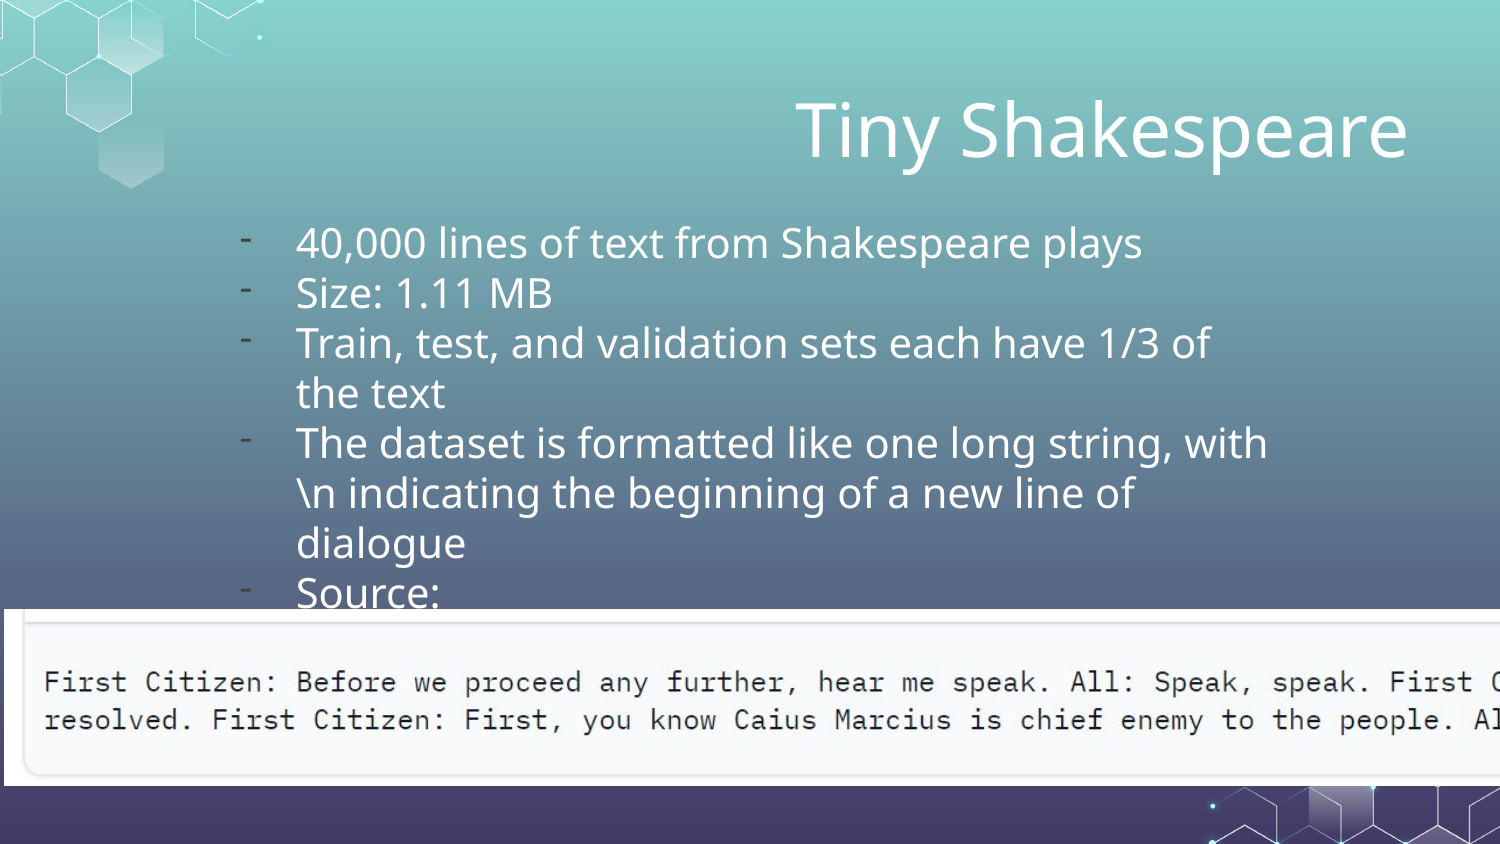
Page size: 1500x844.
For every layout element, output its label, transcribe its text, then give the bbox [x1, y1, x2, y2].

picture [3, 609, 1500, 844]
subtitle 40,000 lines of text from Shakespeare plays Size: 1.11 MB Train, test, and validation sets each have 1/3 of the text The dataset is formatted like one long string, with \n indicating the beginning of a new line of dialogue Source: https://huggingface.co/datasets/karpathy/tiny_shakespeare [205, 201, 1295, 608]
picture [0, 0, 283, 189]
title Tiny Shakespeare [82, 72, 1426, 183]
